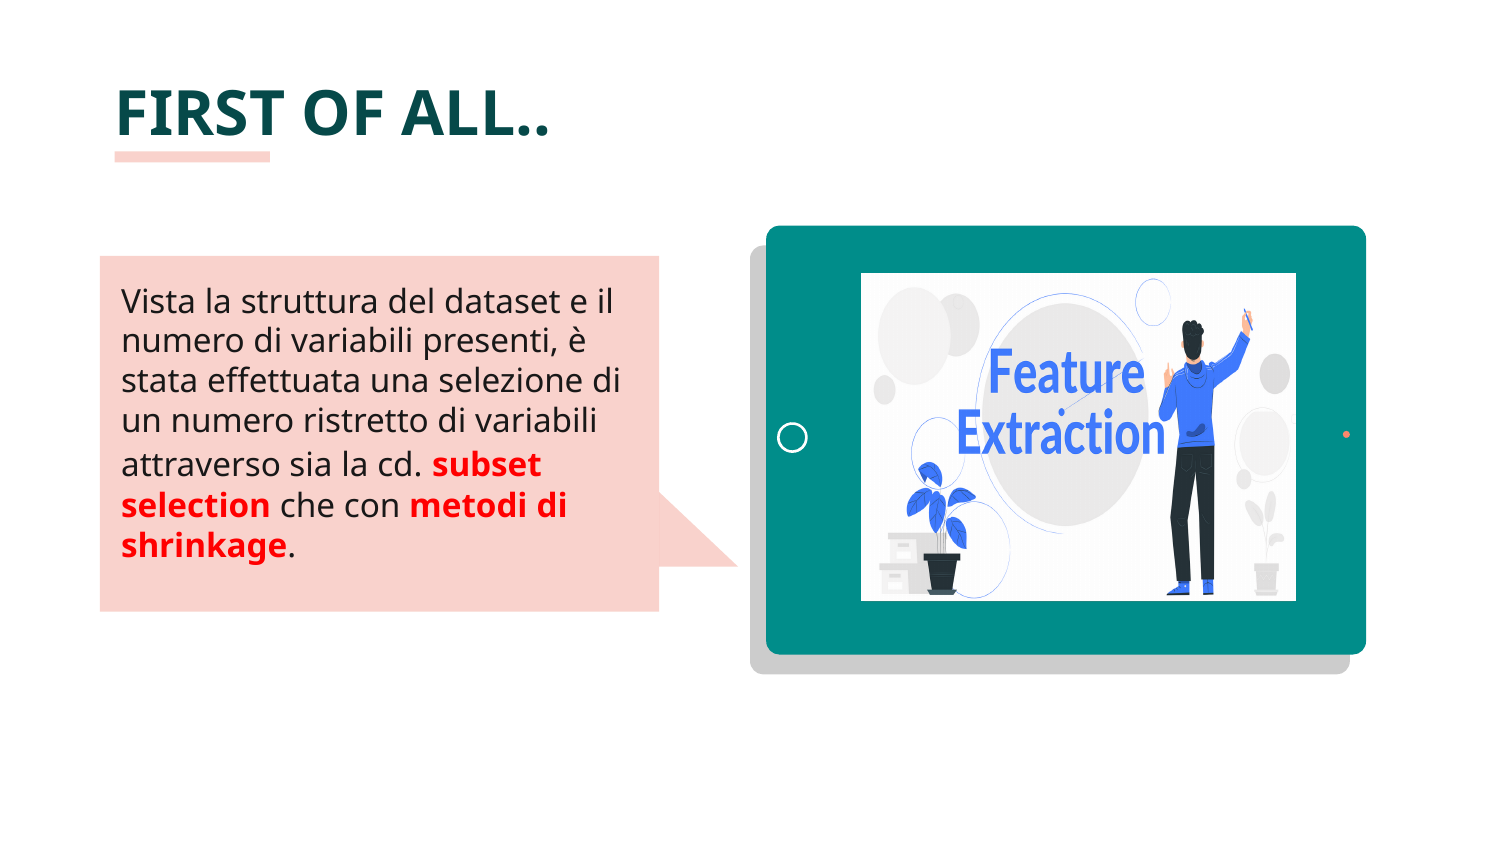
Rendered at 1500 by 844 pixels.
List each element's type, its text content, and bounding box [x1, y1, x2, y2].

title FIRST OF ALL.. [99, 58, 1498, 153]
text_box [99, 255, 739, 612]
picture [861, 273, 1296, 602]
text_box [114, 153, 270, 163]
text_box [833, 141, 1283, 759]
